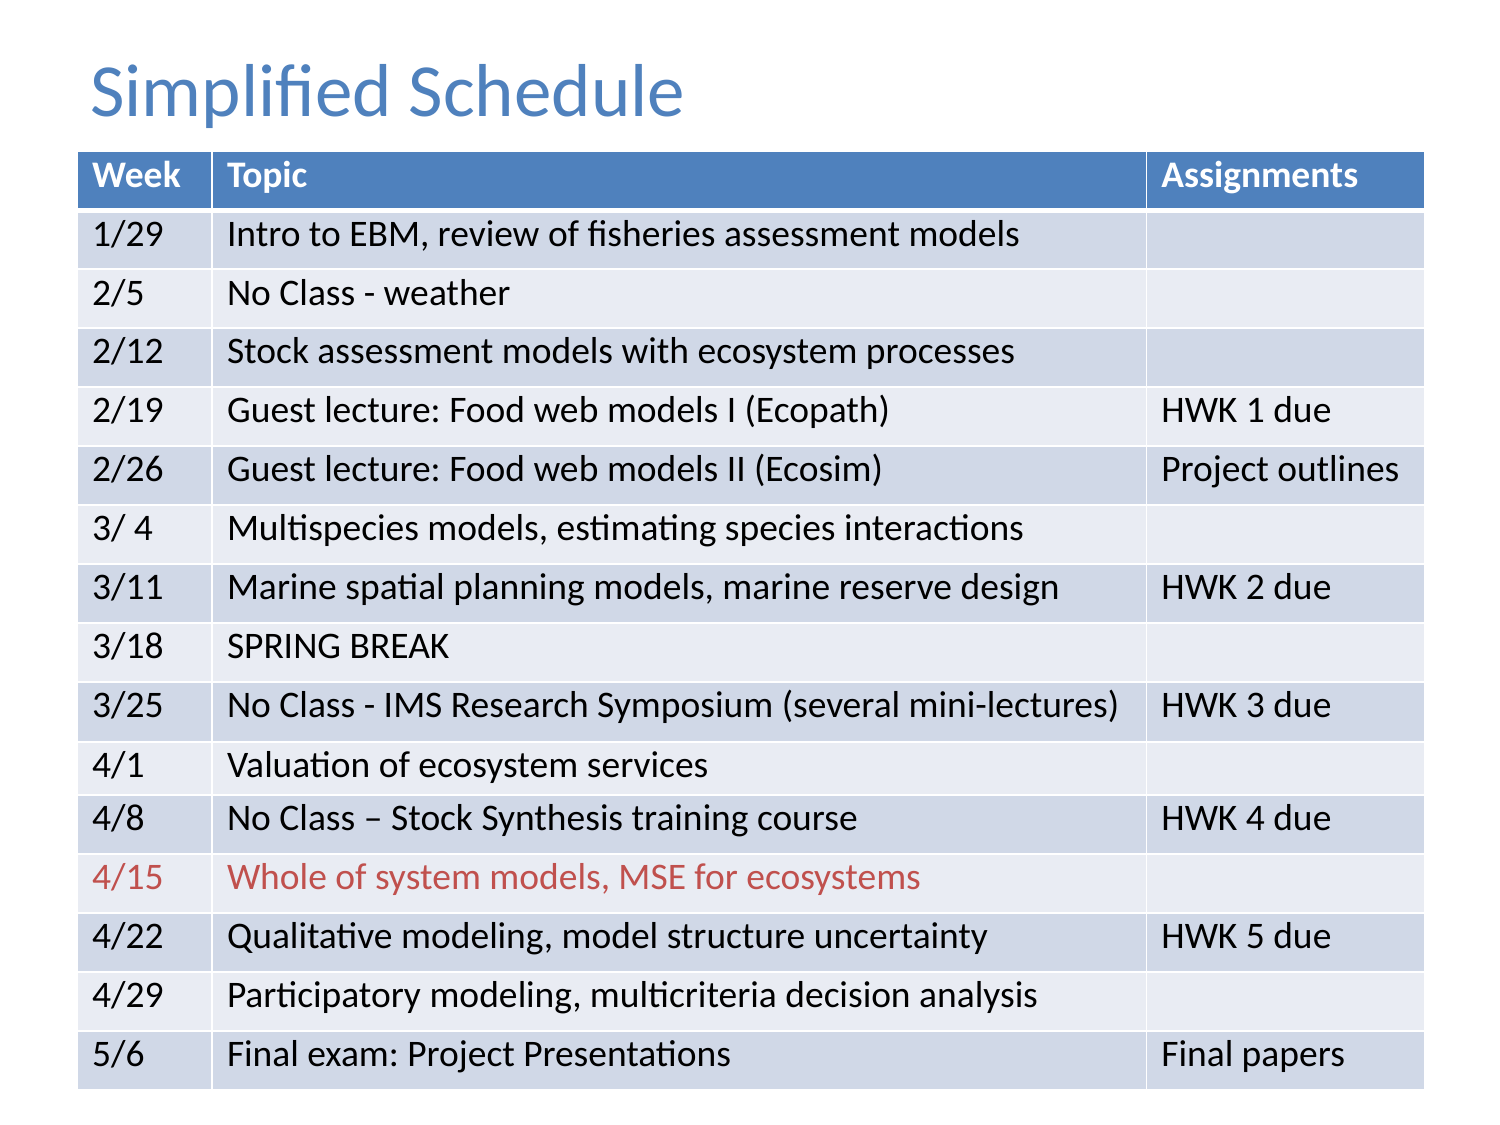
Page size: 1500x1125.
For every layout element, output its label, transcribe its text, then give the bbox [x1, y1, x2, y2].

title Simplified Schedule [75, 30, 1425, 144]
table_cell [1147, 973, 1424, 1030]
table_cell [1147, 743, 1424, 794]
table_cell 4/8 [78, 796, 211, 853]
table_cell 4/29 [78, 973, 211, 1030]
table_cell Project outlines [1147, 447, 1424, 504]
table_cell [1147, 624, 1424, 681]
table_cell 4/15 [78, 855, 211, 912]
table_header Assignments [1147, 152, 1424, 208]
table_cell 2/12 [78, 329, 211, 386]
table_cell HWK 3 due [1147, 683, 1424, 741]
table_cell Stock assessment models with ecosystem processes [213, 329, 1146, 386]
table_cell 3/ 4 [78, 506, 211, 563]
table_header Week [78, 152, 211, 208]
table_cell Valuation of ecosystem services [213, 743, 1146, 794]
table_cell Qualitative modeling, model structure uncertainty [213, 914, 1146, 971]
table_cell HWK 2 due [1147, 565, 1424, 622]
table_cell No Class - IMS Research Symposium (several mini-lectures) [213, 683, 1146, 741]
table_cell Whole of system models, MSE for ecosystems [213, 855, 1146, 912]
table_cell 5/6 [78, 1032, 211, 1089]
table_cell HWK 5 due [1147, 914, 1424, 971]
table_cell Final papers [1147, 1032, 1424, 1089]
table_cell HWK 1 due [1147, 388, 1424, 445]
table_cell Guest lecture: Food web models II (Ecosim) [213, 447, 1146, 504]
table_cell [1147, 213, 1424, 268]
table_cell Marine spatial planning models, marine reserve design [213, 565, 1146, 622]
table_cell No Class - weather [213, 270, 1146, 327]
table_cell [1147, 270, 1424, 327]
table_cell 1/29 [78, 213, 211, 268]
table_cell SPRING BREAK [213, 624, 1146, 681]
table_cell No Class – Stock Synthesis training course [213, 796, 1146, 853]
table_cell HWK 4 due [1147, 796, 1424, 853]
table_cell Multispecies models, estimating species interactions [213, 506, 1146, 563]
table_cell Guest lecture: Food web models I (Ecopath) [213, 388, 1146, 445]
table_cell 2/5 [78, 270, 211, 327]
table_cell [1147, 506, 1424, 563]
table_cell 2/26 [78, 447, 211, 504]
table_cell [1147, 855, 1424, 912]
table_cell 2/19 [78, 388, 211, 445]
table_cell 3/11 [78, 565, 211, 622]
table_cell Intro to EBM, review of fisheries assessment models [213, 213, 1146, 268]
table_cell 4/1 [78, 743, 211, 794]
table_cell Participatory modeling, multicriteria decision analysis [213, 973, 1146, 1030]
table_header Topic [213, 152, 1146, 208]
table_cell 3/18 [78, 624, 211, 681]
table_cell 3/25 [78, 683, 211, 741]
table_cell [1147, 329, 1424, 386]
table_cell 4/22 [78, 914, 211, 971]
table_cell Final exam: Project Presentations [213, 1032, 1146, 1089]
